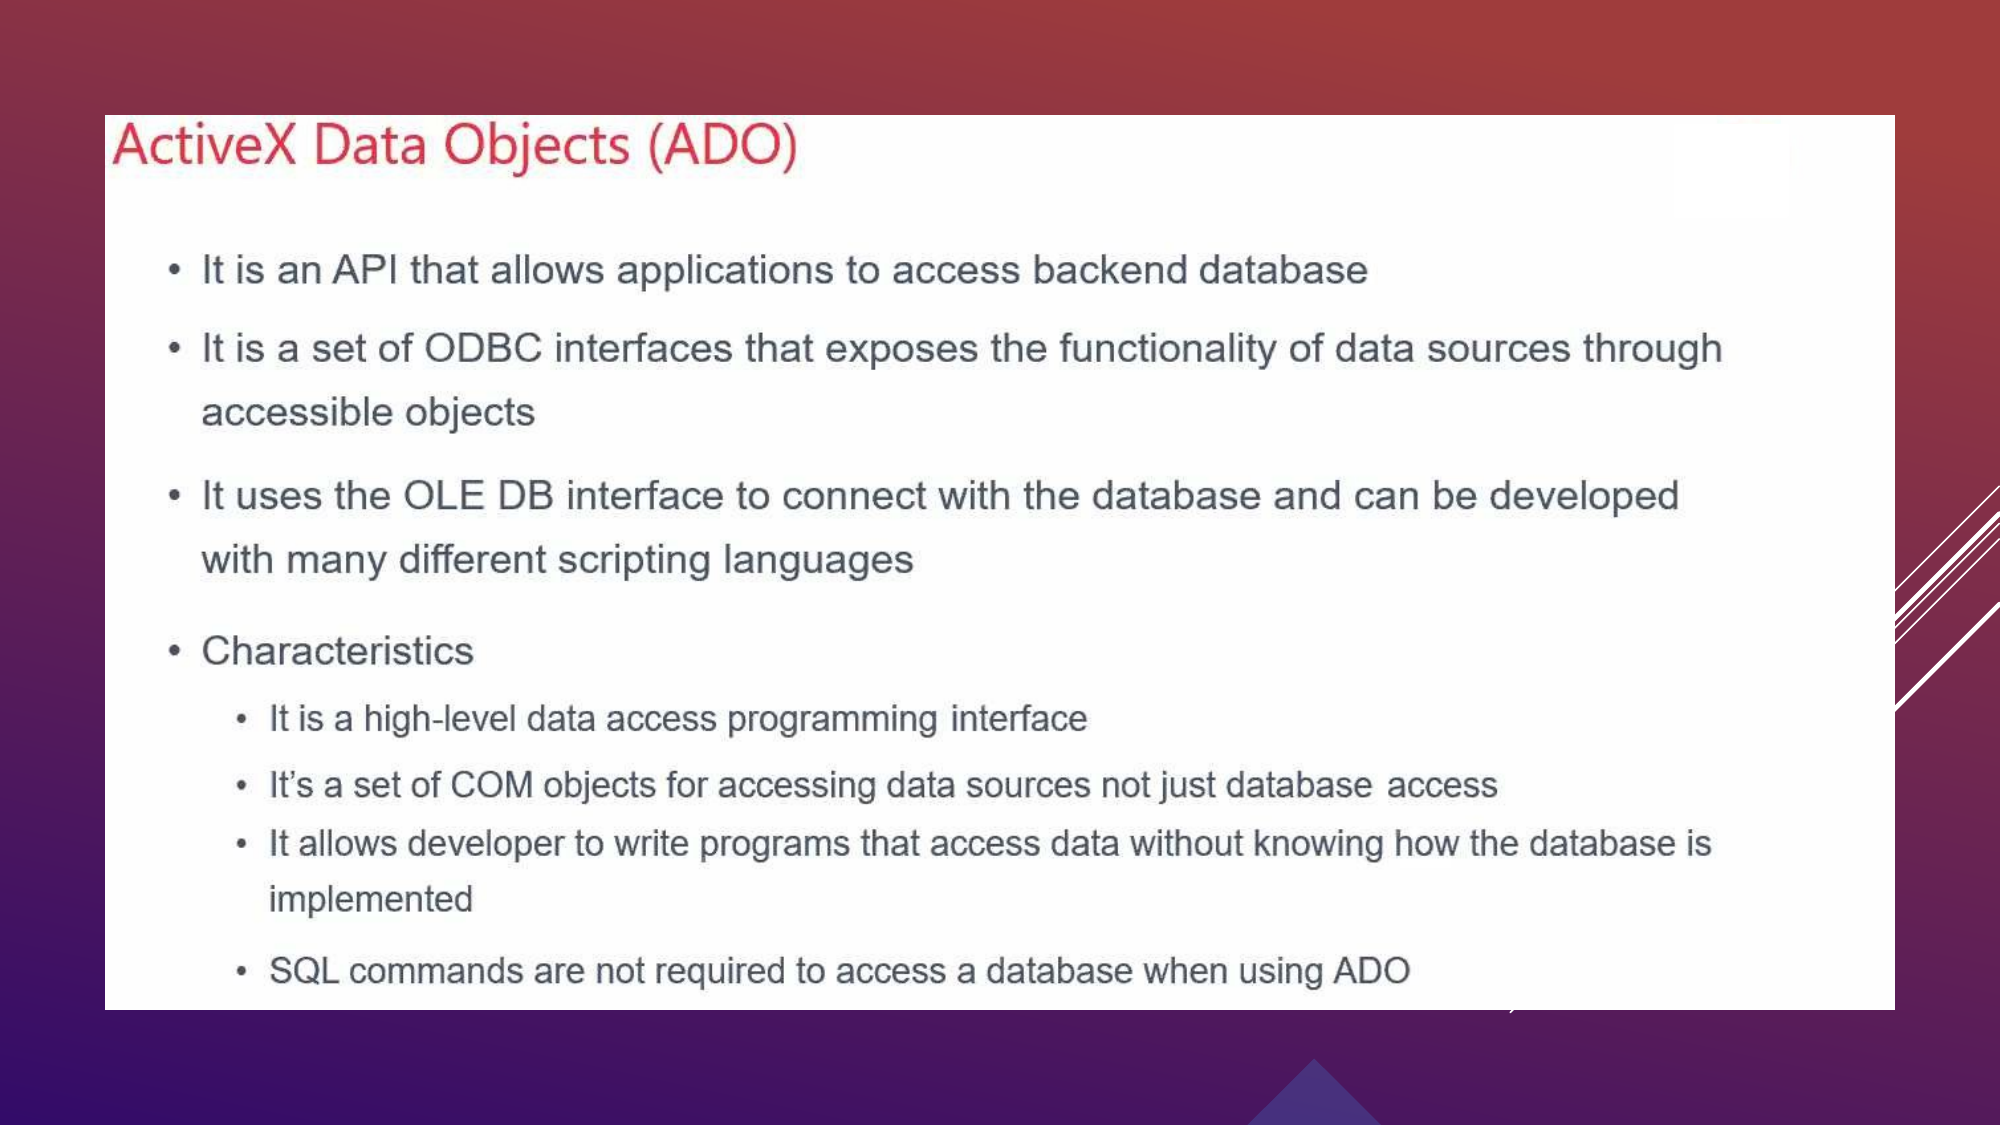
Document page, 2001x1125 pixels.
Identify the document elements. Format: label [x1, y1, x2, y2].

text_box [105, 115, 1895, 1125]
